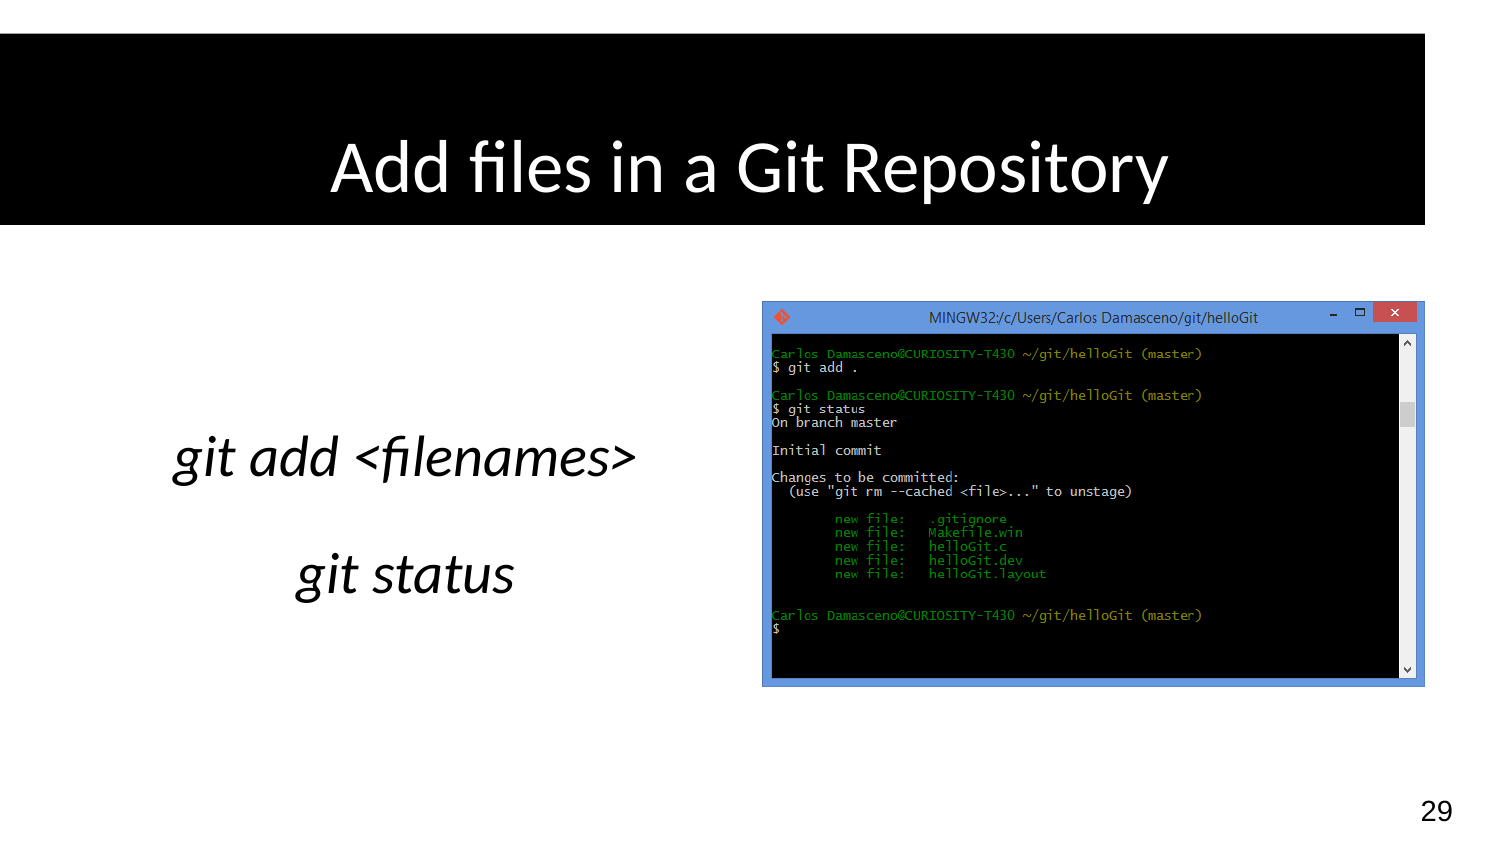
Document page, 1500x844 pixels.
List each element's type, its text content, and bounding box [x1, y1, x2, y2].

list git add <filenames> git status [75, 234, 738, 754]
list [762, 301, 1426, 687]
title Add files in a Git Repository [75, 33, 1425, 223]
